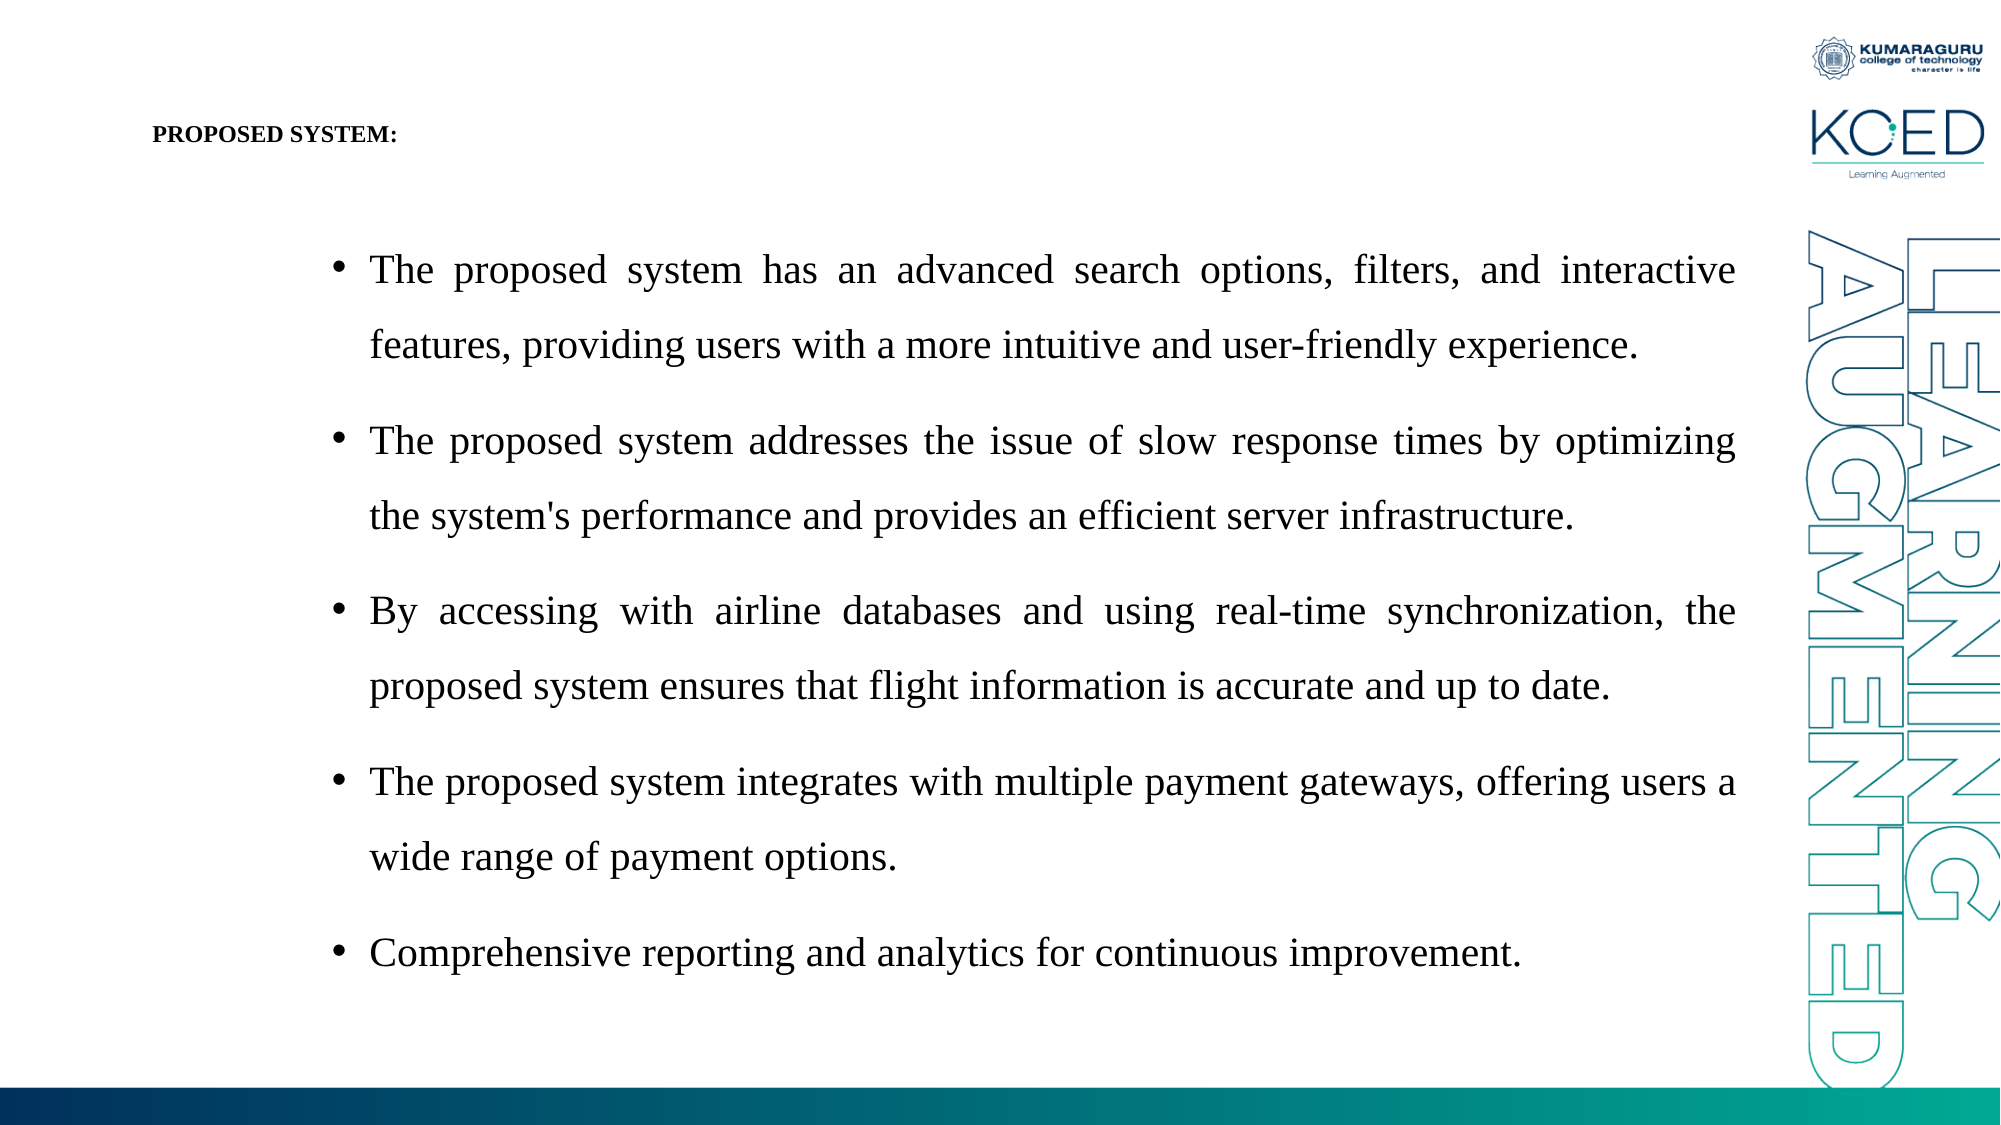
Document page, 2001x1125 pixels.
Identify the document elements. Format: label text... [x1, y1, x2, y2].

list The proposed system has an advanced search options, filters, and interactive features, providing users with a more intuitive and user-friendly experience. The proposed system addresses the issue of slow response times by optimizing the system's performance and provides an efficient server infrastructure. By accessing with airline databases and using real-time synchronization, the proposed system ensures that flight information is accurate and up to date. The proposed system integrates with multiple payment gateways, offering users a wide range of payment options. Comprehensive reporting and analytics for continuous improvement. [316, 209, 1753, 923]
title PROPOSED SYSTEM: [137, 91, 1574, 204]
picture [0, 0, 2000, 1125]
